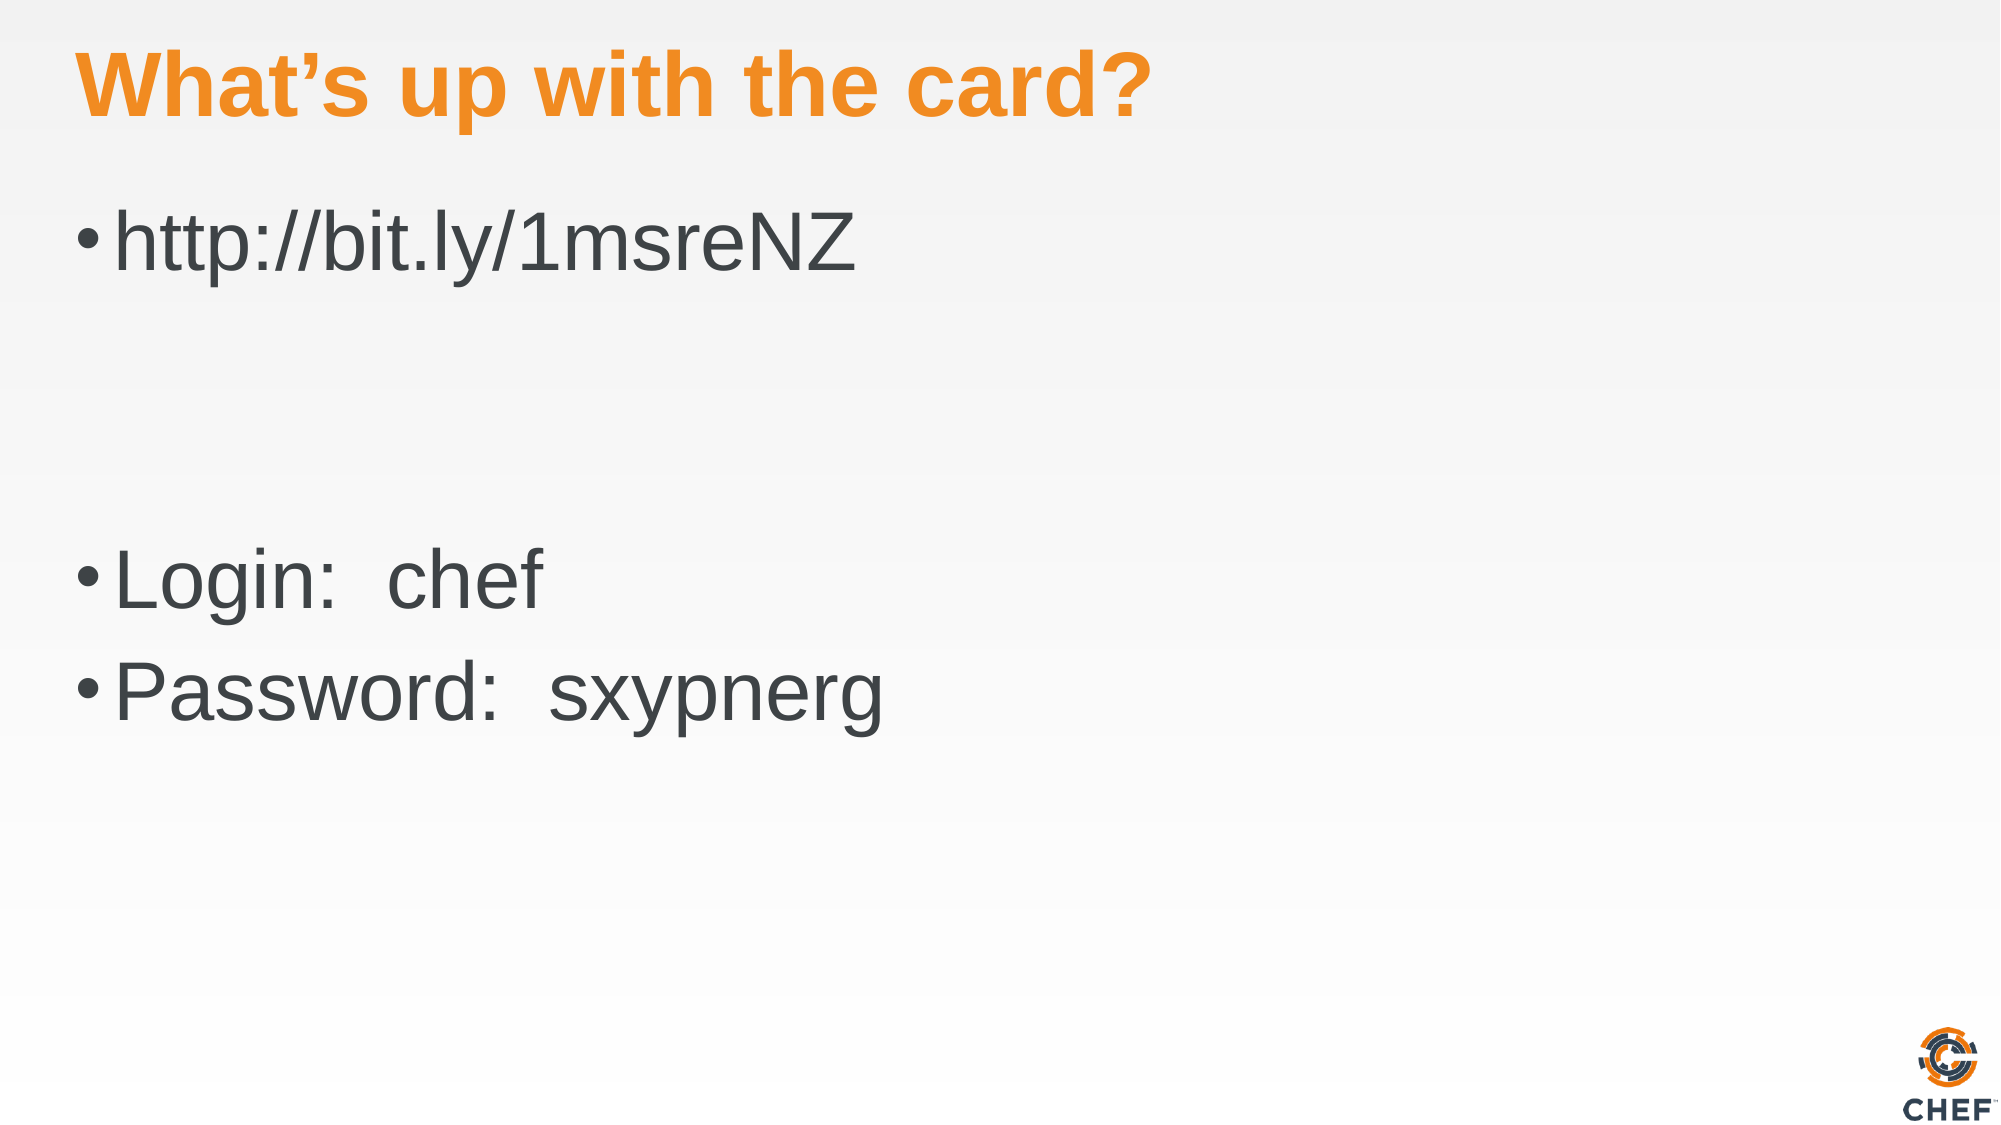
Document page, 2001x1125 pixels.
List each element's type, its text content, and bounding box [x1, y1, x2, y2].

title What’s up with the card? [75, 37, 1913, 140]
list http://bit.ly/1msreNZ Login: chef Password: sxypnerg [75, 187, 1913, 1050]
picture [1903, 1027, 1998, 1121]
